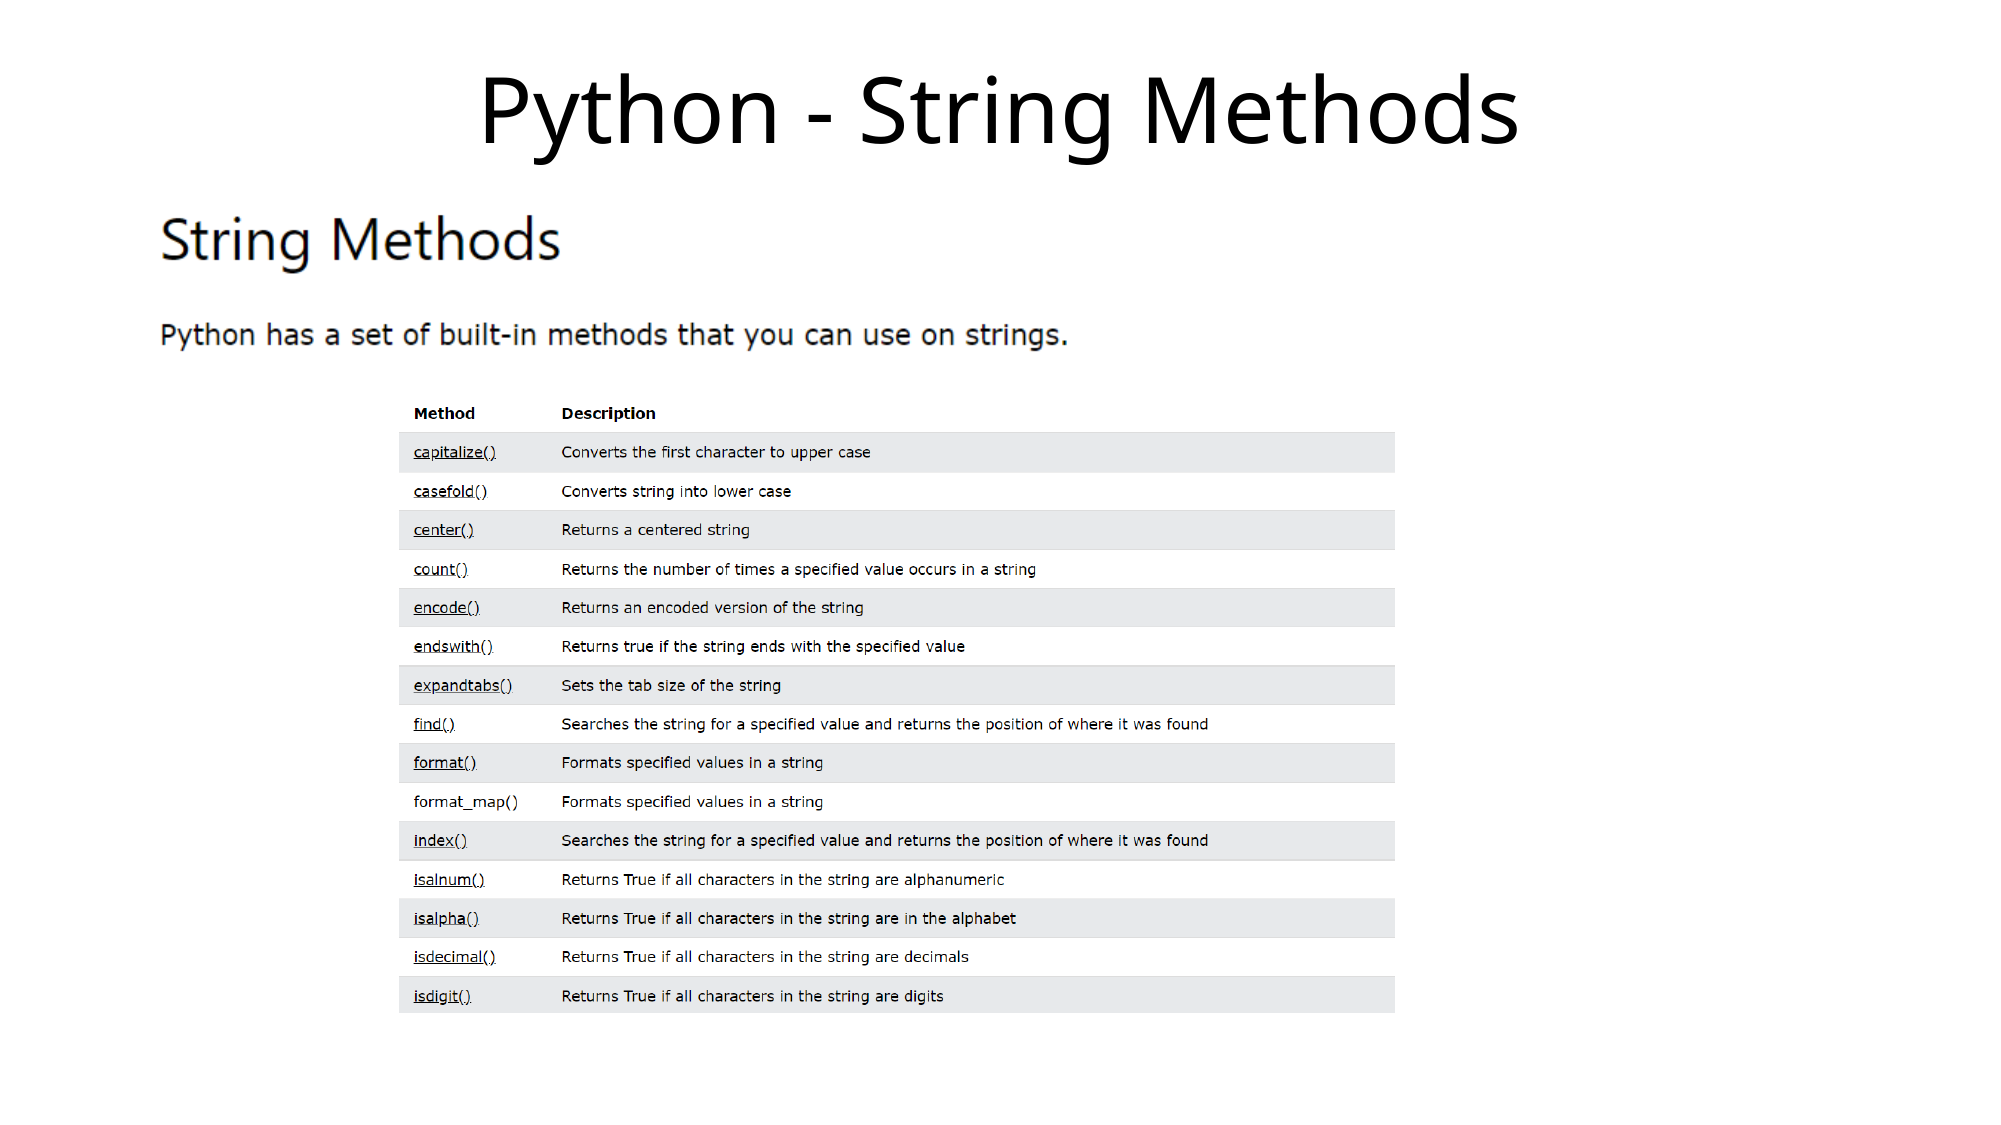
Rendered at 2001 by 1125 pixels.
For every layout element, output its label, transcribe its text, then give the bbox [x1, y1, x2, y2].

title Python - String Methods [137, 59, 1863, 278]
picture [105, 199, 1395, 1013]
